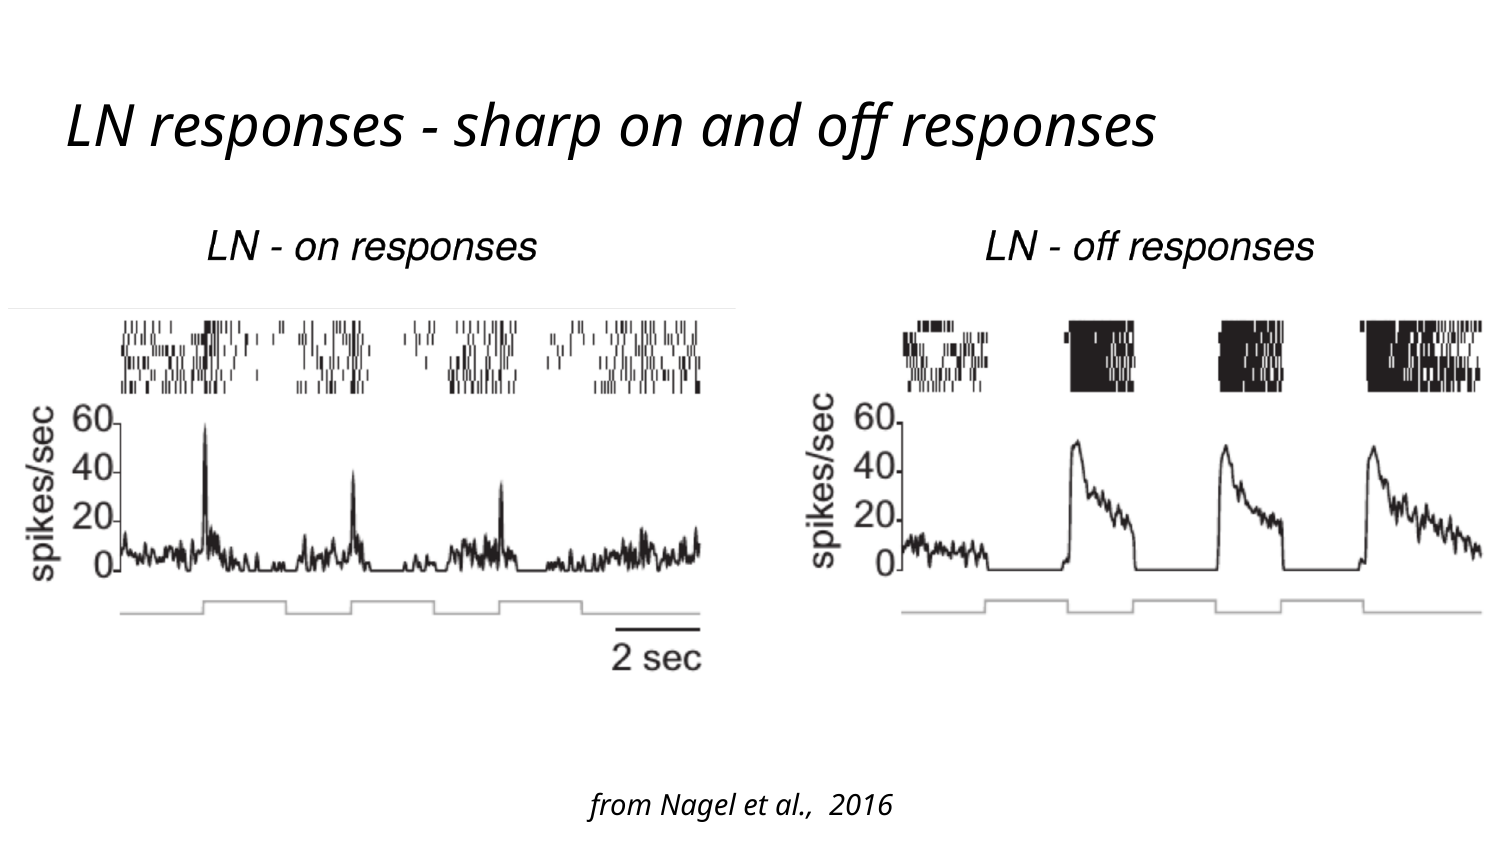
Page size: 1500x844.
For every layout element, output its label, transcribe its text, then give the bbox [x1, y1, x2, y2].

picture [8, 229, 1492, 679]
text_box from Nagel et al., 2016 [575, 770, 925, 826]
text_box LN responses - sharp on and off responses [51, 72, 1449, 167]
